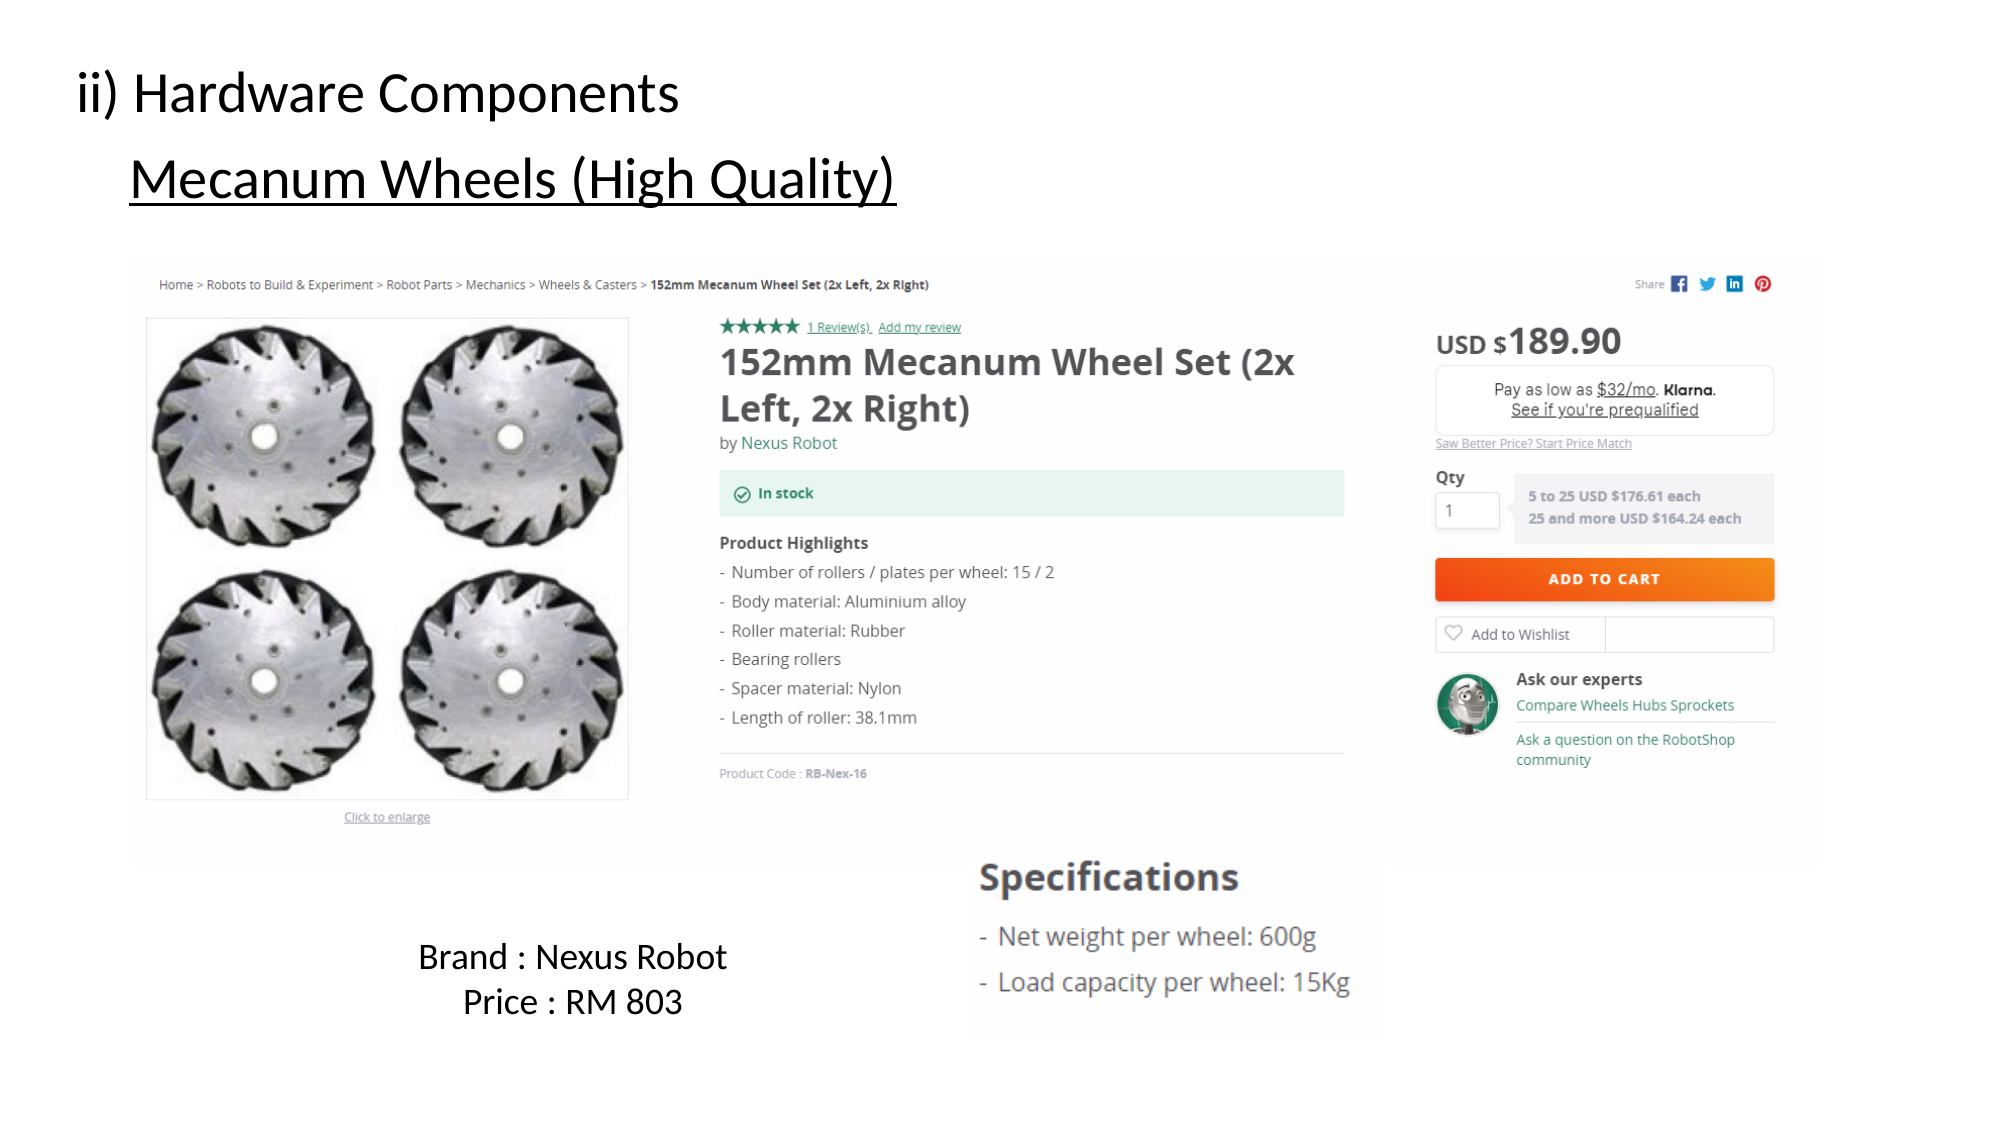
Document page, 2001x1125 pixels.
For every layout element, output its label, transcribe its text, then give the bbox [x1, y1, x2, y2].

text_box Mecanum Wheels (High Quality) [114, 132, 966, 218]
text_box ii) Hardware Components [61, 47, 777, 132]
picture [129, 257, 1820, 1042]
text_box Brand : Nexus Robot Price : RM 803 [397, 925, 749, 1075]
